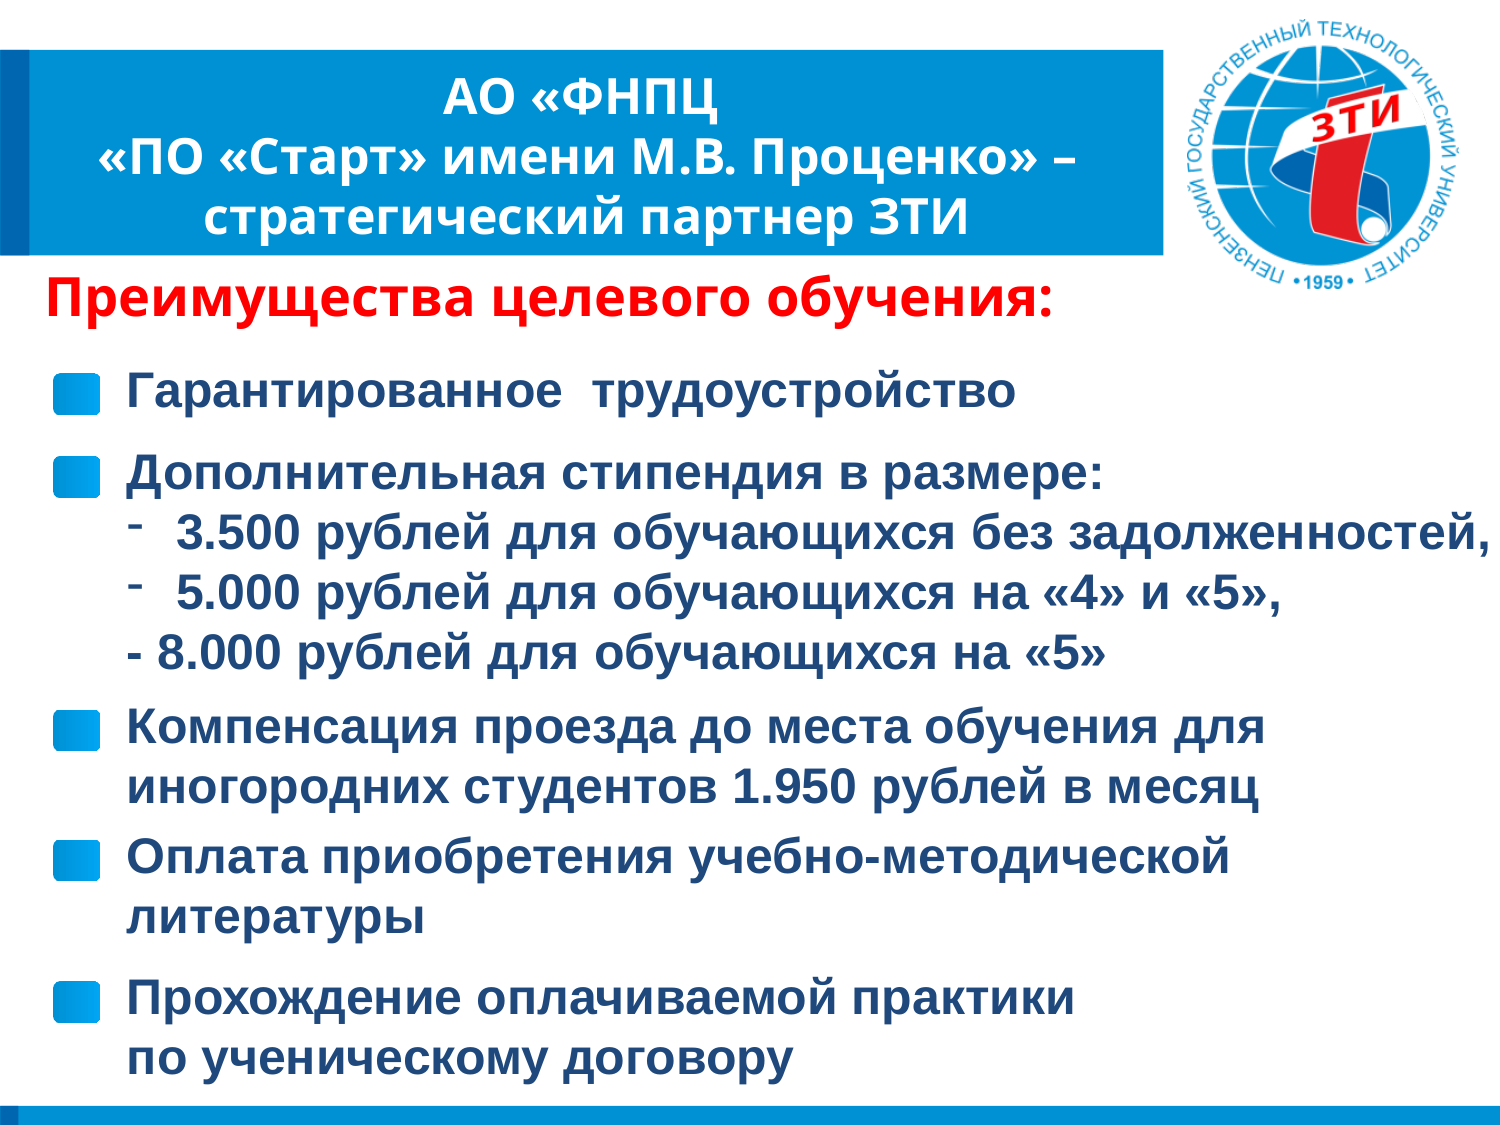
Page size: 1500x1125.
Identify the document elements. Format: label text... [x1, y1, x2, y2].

text_box Гарантированное трудоустройство [112, 349, 1223, 425]
text_box [53, 373, 101, 416]
text_box Прохождение оплачиваемой практики по ученическому договору [112, 957, 1412, 1093]
text_box Преимущества целевого обучения: [29, 255, 1489, 335]
text_box Дополнительная стипендия в размере: 3.500 рублей для обучающихся без задолженностей, 5.000 рублей для обучающихся на «4» и «5», - 8.000 рублей для обучающихся на «5» [112, 432, 1500, 688]
text_box АО «ФНПЦ «ПО «Старт» имени М.В. Проценко» – стратегический партнер ЗТИ [30, 78, 1181, 232]
text_box [0, 49, 30, 256]
text_box [53, 709, 101, 752]
text_box Оплата приобретения учебно-методической литературы [112, 815, 1500, 951]
text_box Компенсация проезда до места обучения для иногородних студентов 1.950 рублей в месяц [112, 685, 1400, 815]
text_box [19, 1105, 1500, 1125]
text_box [53, 456, 101, 498]
picture [1186, 18, 1459, 289]
text_box [0, 1105, 19, 1125]
text_box [53, 839, 101, 882]
text_box [53, 981, 101, 1024]
text_box [30, 232, 1164, 255]
text_box [30, 49, 1164, 78]
